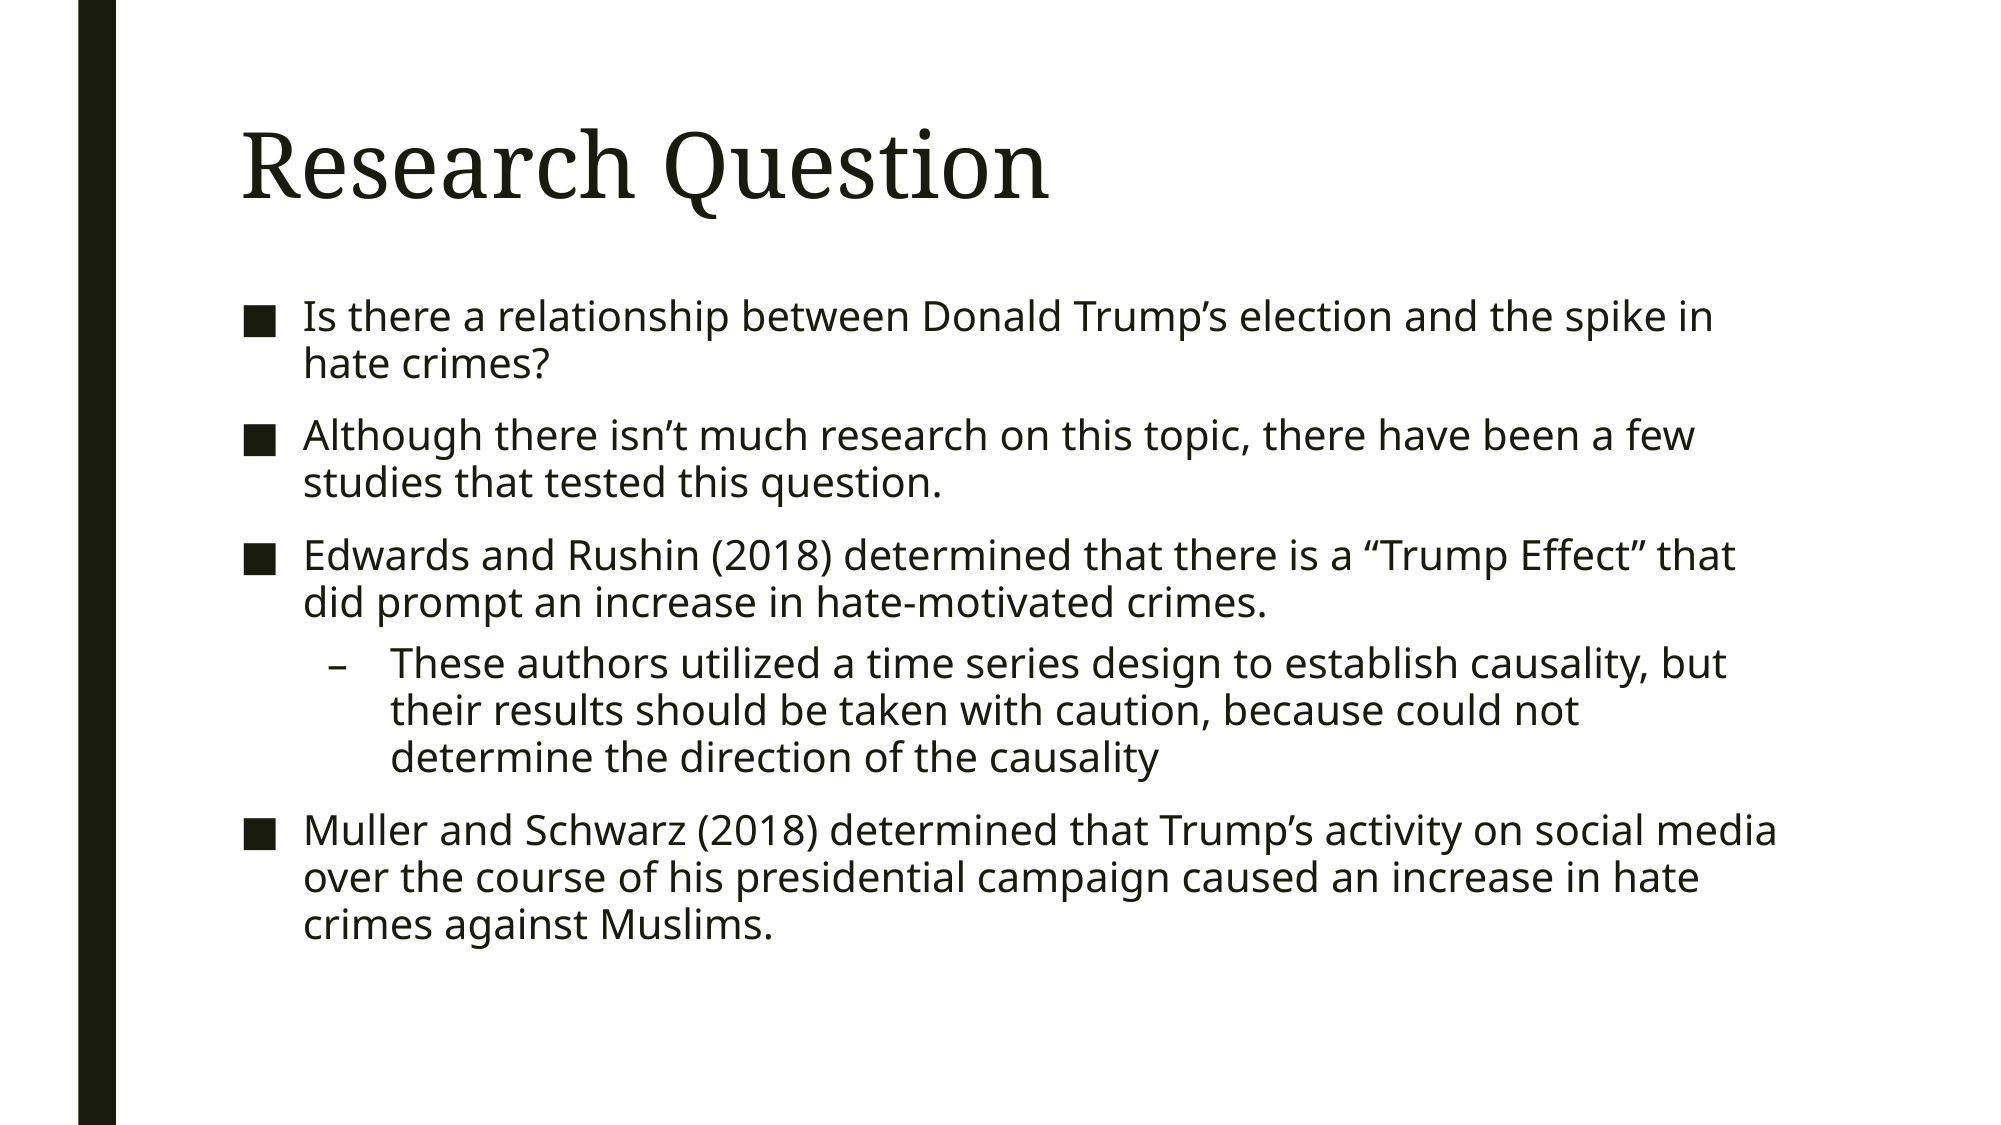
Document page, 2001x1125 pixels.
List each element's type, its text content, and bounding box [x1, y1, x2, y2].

title Research Question [225, 112, 1800, 286]
list Is there a relationship between Donald Trump’s election and the spike in hate crimes? Although there isn’t much research on this topic, there have been a few studies that tested this question. Edwards and Rushin (2018) determined that there is a “Trump Effect” that did prompt an increase in hate-motivated crimes. These authors utilized a time series design to establish causality, but their results should be taken with caution, because could not determine the direction of the causality Muller and Schwarz (2018) determined that Trump’s activity on social media over the course of his presidential campaign caused an increase in hate crimes against Muslims. [225, 286, 1800, 963]
